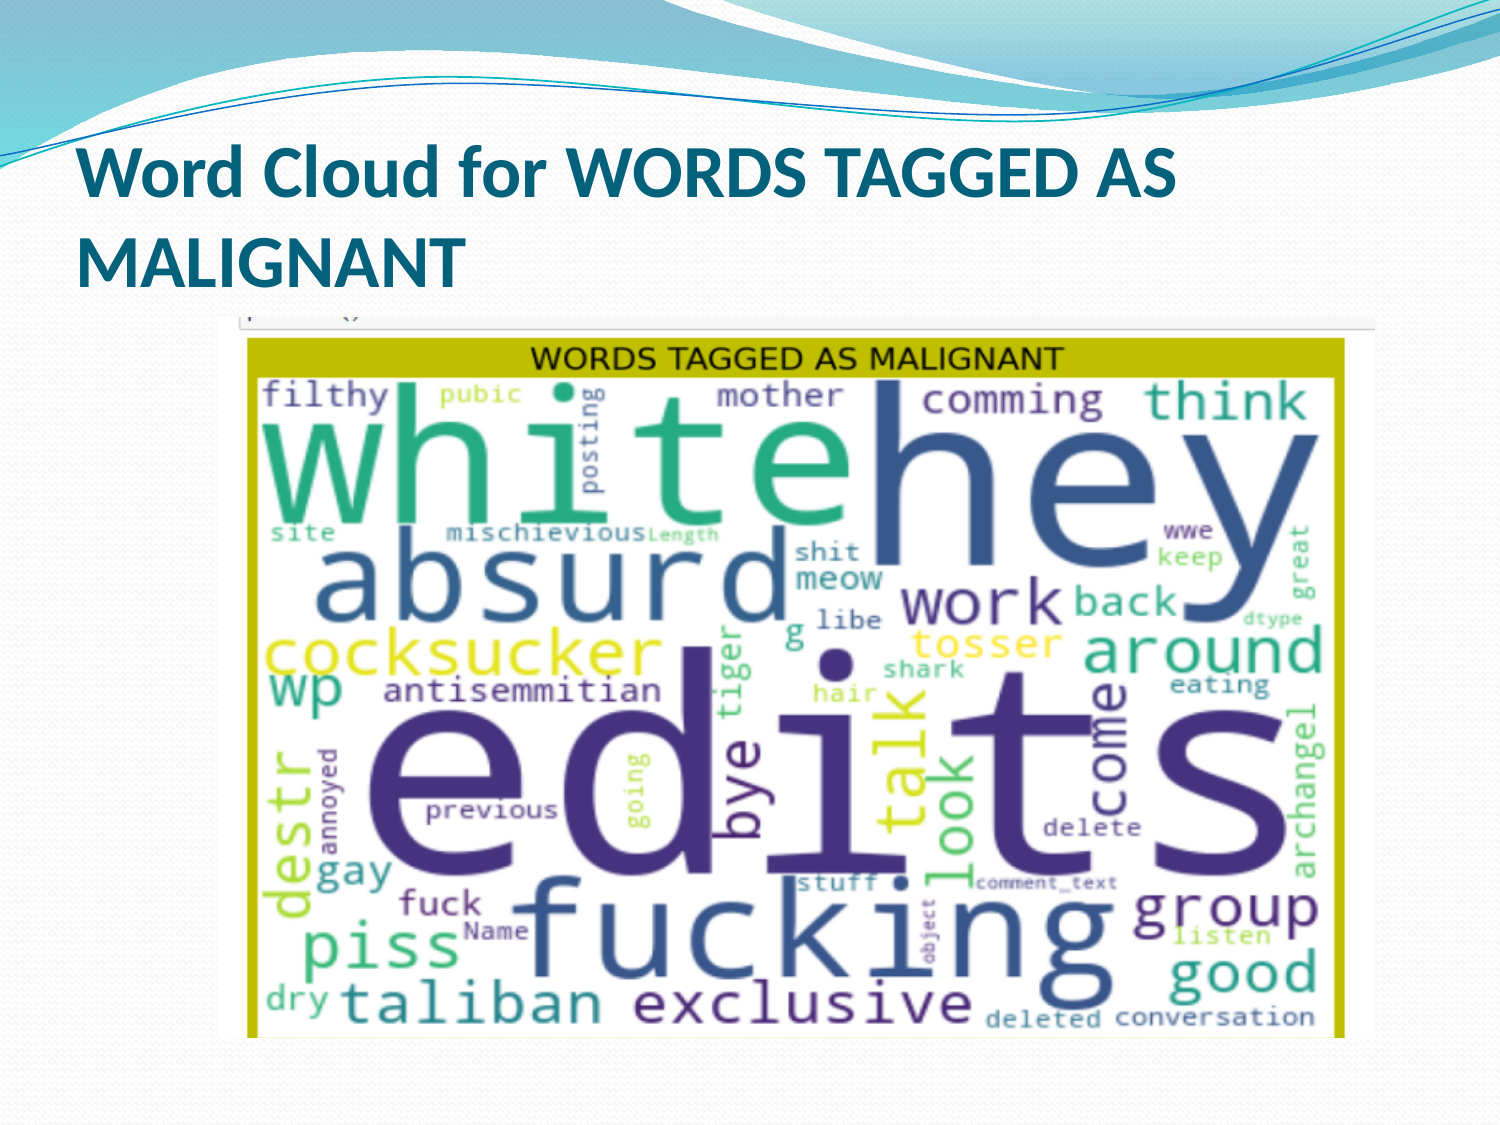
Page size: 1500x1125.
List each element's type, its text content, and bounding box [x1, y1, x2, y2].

title Word Cloud for WORDS TAGGED AS MALIGNANT [75, 115, 1425, 303]
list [217, 317, 1376, 1038]
